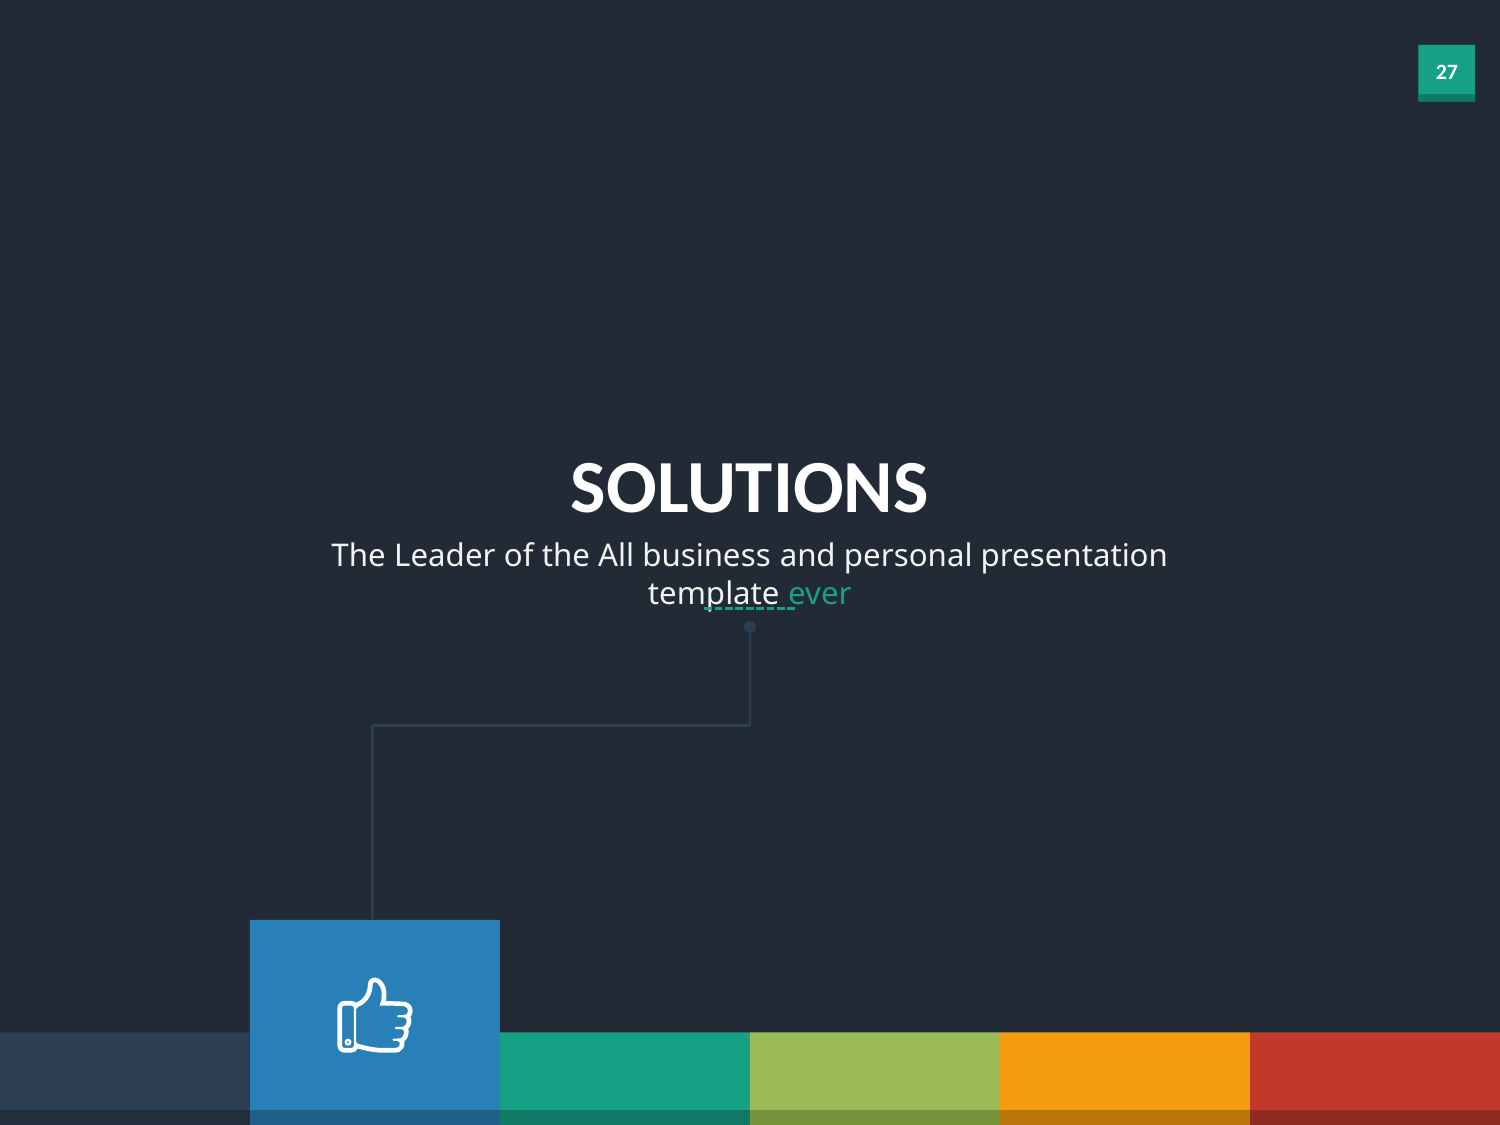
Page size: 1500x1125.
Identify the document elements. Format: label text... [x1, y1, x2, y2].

text_box [499, 1031, 749, 1109]
text_box [999, 1031, 1249, 1109]
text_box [337, 977, 413, 1053]
text_box [749, 1031, 999, 1109]
text_box [1249, 1031, 1500, 1109]
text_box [0, 1109, 1500, 1125]
text_box SOLUTIONS [555, 430, 944, 528]
text_box The Leader of the All business and personal presentation template ever [261, 528, 1239, 618]
text_box [249, 919, 501, 1109]
text_box [0, 1031, 251, 1109]
